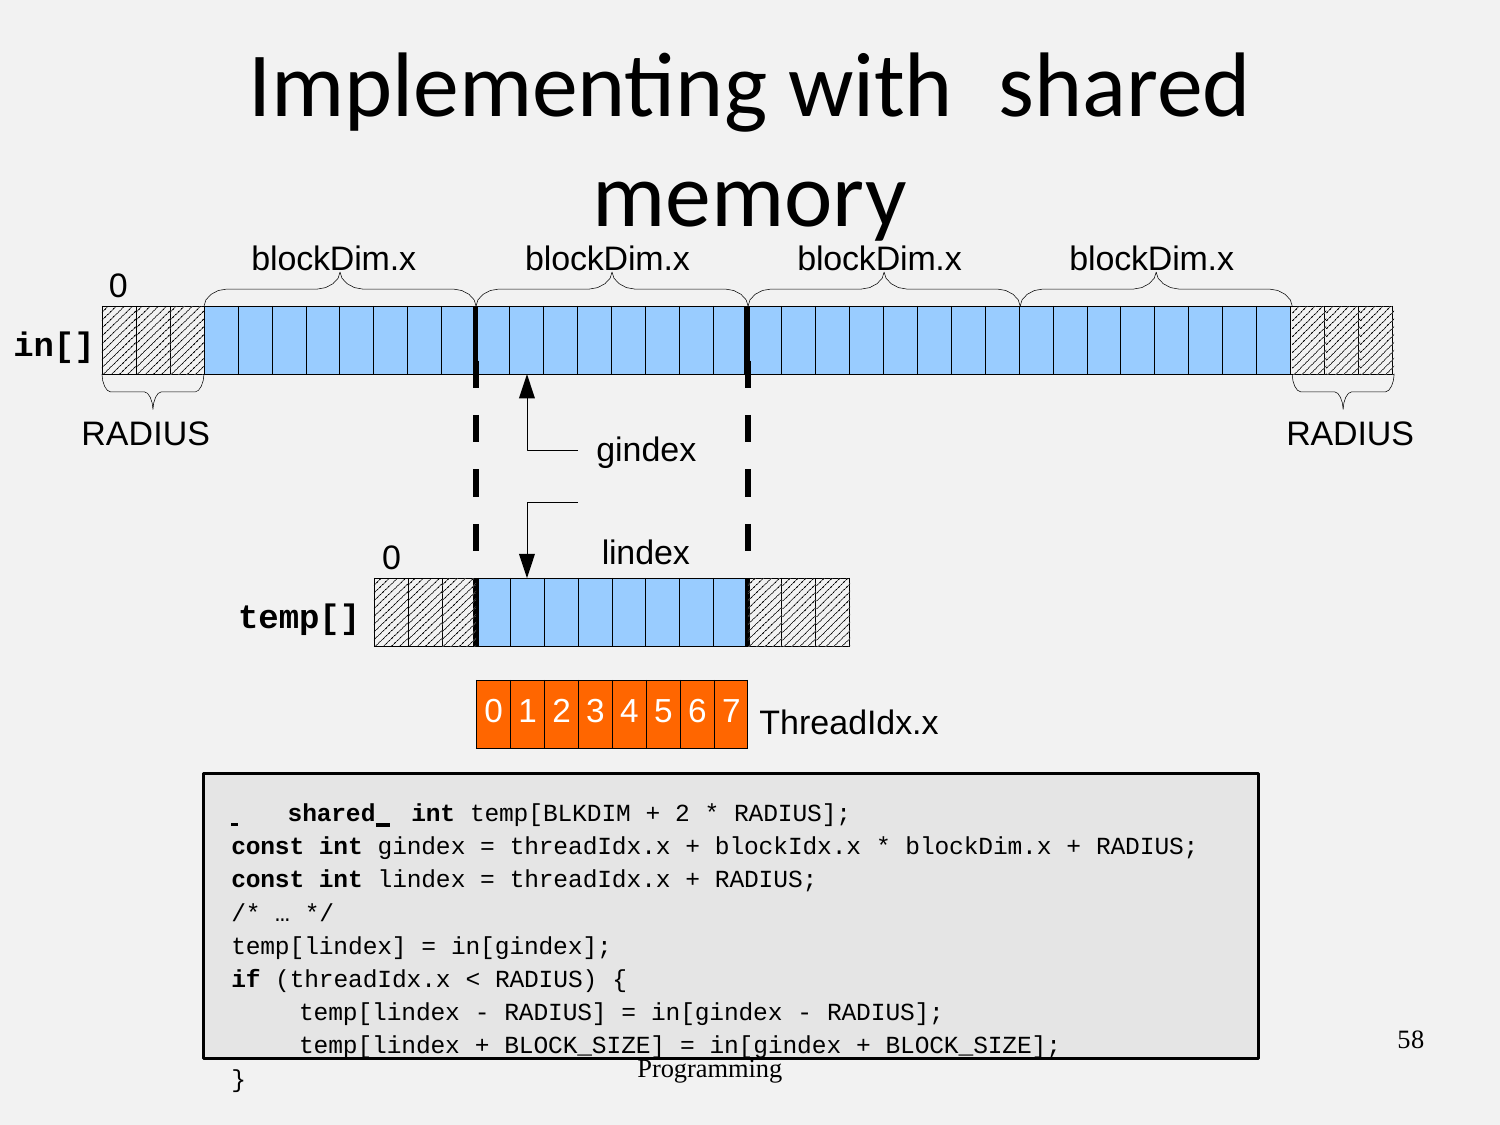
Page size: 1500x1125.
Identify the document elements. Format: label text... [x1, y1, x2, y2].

table_header [646, 307, 679, 374]
text_box [1020, 277, 1293, 307]
table_header [273, 307, 306, 374]
text_box [747, 578, 782, 647]
table_header [680, 579, 713, 646]
table_header [884, 307, 917, 374]
table_header [952, 307, 985, 374]
text_box [441, 578, 477, 647]
table_header 6 [681, 681, 714, 748]
table_header [782, 307, 815, 374]
text_box [476, 277, 748, 307]
text_box [1292, 306, 1326, 374]
table_header 3 [579, 681, 612, 748]
text_box blockDim.x blockDim.x blockDim.x blockDim.x [249, 234, 1236, 277]
table_header [1020, 307, 1053, 374]
table_header [137, 307, 169, 374]
table_header [307, 307, 339, 374]
text_box [748, 277, 1020, 307]
table_header [1223, 307, 1256, 374]
text_box ThreadIdx.x [757, 698, 941, 741]
table_header [579, 579, 612, 646]
text_box [782, 578, 816, 647]
table_header [478, 307, 509, 374]
table_header [1121, 307, 1154, 374]
text_box RADIUS [79, 409, 212, 453]
table_header [374, 307, 407, 374]
table_header [714, 307, 744, 374]
table_header [479, 579, 510, 646]
text_box gindex lindex [594, 415, 698, 572]
table_header [205, 307, 238, 374]
table_header [544, 307, 577, 374]
table_header [578, 307, 611, 374]
title Implementing with shared memory [111, 23, 1386, 246]
table_header [612, 307, 645, 374]
table_header [1189, 307, 1222, 374]
text_box [527, 501, 579, 553]
text_box in[] [11, 321, 97, 364]
text_box [816, 578, 851, 647]
table_header [613, 579, 645, 646]
text_box RADIUS [1284, 409, 1417, 453]
table_header [714, 579, 745, 646]
table_header 7 [715, 681, 747, 748]
table_header [646, 579, 679, 646]
table_header 2 [545, 681, 578, 748]
table_header [340, 307, 373, 374]
table_header [1054, 307, 1087, 374]
table_header [1257, 307, 1290, 374]
table_header [239, 307, 272, 374]
text_box shared int temp[BLKDIM + 2 * RADIUS]; const int gindex = threadIdx.x + blockIdx.x * blockDim.x + RADIUS; const int lindex = threadIdx.x + RADIUS; /* … */ temp[lindex] = in[gindex]; if (threadIdx.x < RADIUS) { temp[lindex - RADIUS] = in[gindex - RADIUS]; temp[lindex + BLOCK_SIZE] = in[gindex + BLOCK_SIZE]; [203, 773, 1259, 1059]
table_header [409, 579, 441, 646]
table_header [816, 307, 849, 374]
text_box [518, 374, 535, 399]
table_header [680, 307, 713, 374]
table_header 4 [613, 681, 646, 748]
table_header [545, 579, 578, 646]
table_header [918, 307, 951, 374]
text_box CUDA Programming [637, 1059, 864, 1083]
text_box } [229, 1065, 248, 1093]
text_box [1326, 306, 1360, 374]
table_header [442, 307, 473, 374]
text_box 58 [1395, 1019, 1427, 1054]
table_header 1 [511, 681, 544, 748]
text_box [101, 374, 204, 409]
text_box [1360, 306, 1395, 374]
table_header 0 [477, 681, 510, 748]
table_header [511, 579, 544, 646]
table_header [1088, 307, 1120, 374]
table_header [850, 307, 883, 374]
text_box [169, 306, 205, 375]
text_box [204, 277, 476, 307]
text_box 0 [107, 261, 130, 305]
text_box 0 temp[] [236, 514, 402, 636]
table_header [750, 307, 781, 374]
table_header [375, 579, 408, 646]
text_box [518, 553, 535, 579]
text_box [1292, 374, 1395, 410]
table_header [408, 307, 441, 374]
table_header [103, 307, 136, 374]
table_header 5 [647, 681, 680, 748]
table_header [510, 307, 543, 374]
table_header [1155, 307, 1188, 374]
text_box [527, 399, 579, 451]
table_header [986, 307, 1019, 374]
